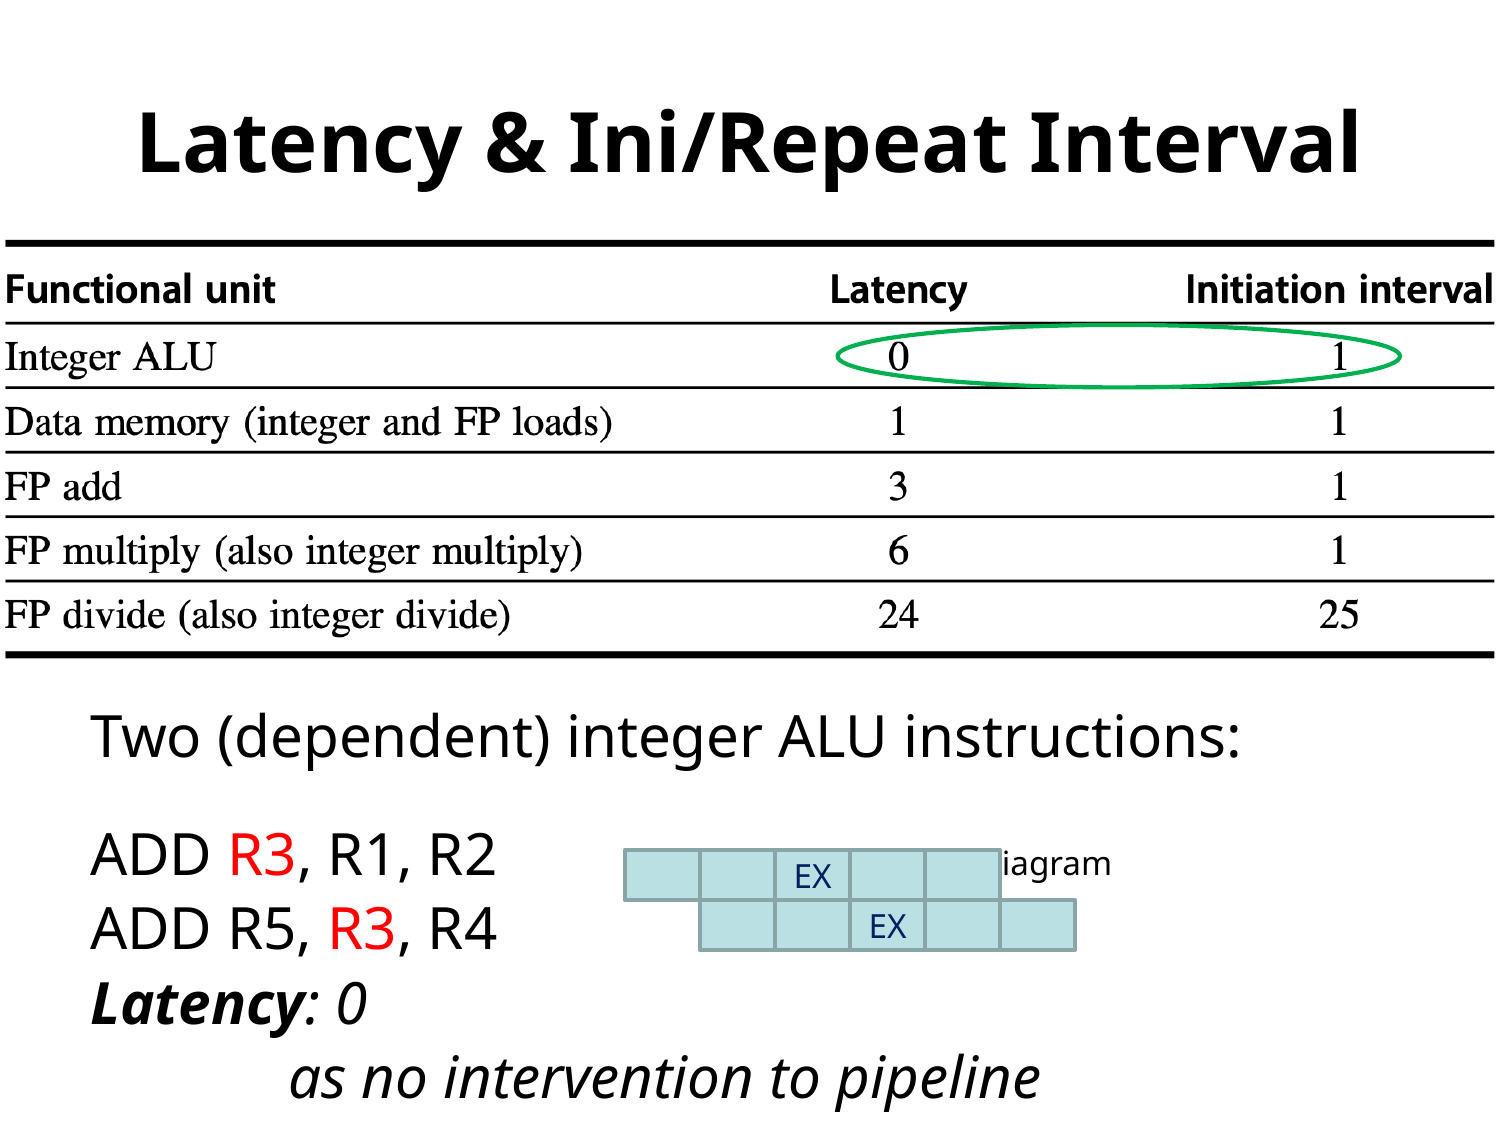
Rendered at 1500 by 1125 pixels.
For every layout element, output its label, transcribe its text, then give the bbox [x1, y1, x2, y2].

text_box [698, 848, 773, 898]
picture [0, 234, 1500, 664]
text_box EX [773, 848, 848, 898]
list Two (dependent) integer ALU instructions: ADD R3, R1, R2 pipeline diagram ADD R5, R3, R4 Latency: 0 as no intervention to pipeline [75, 699, 1500, 1125]
text_box [773, 898, 848, 952]
title Latency & Ini/Repeat Interval [0, 45, 1500, 233]
text_box [923, 848, 1002, 898]
text_box EX [848, 898, 923, 952]
text_box [848, 848, 923, 898]
text_box [623, 848, 698, 902]
text_box [998, 898, 1077, 952]
text_box [923, 898, 998, 952]
text_box [698, 898, 773, 952]
